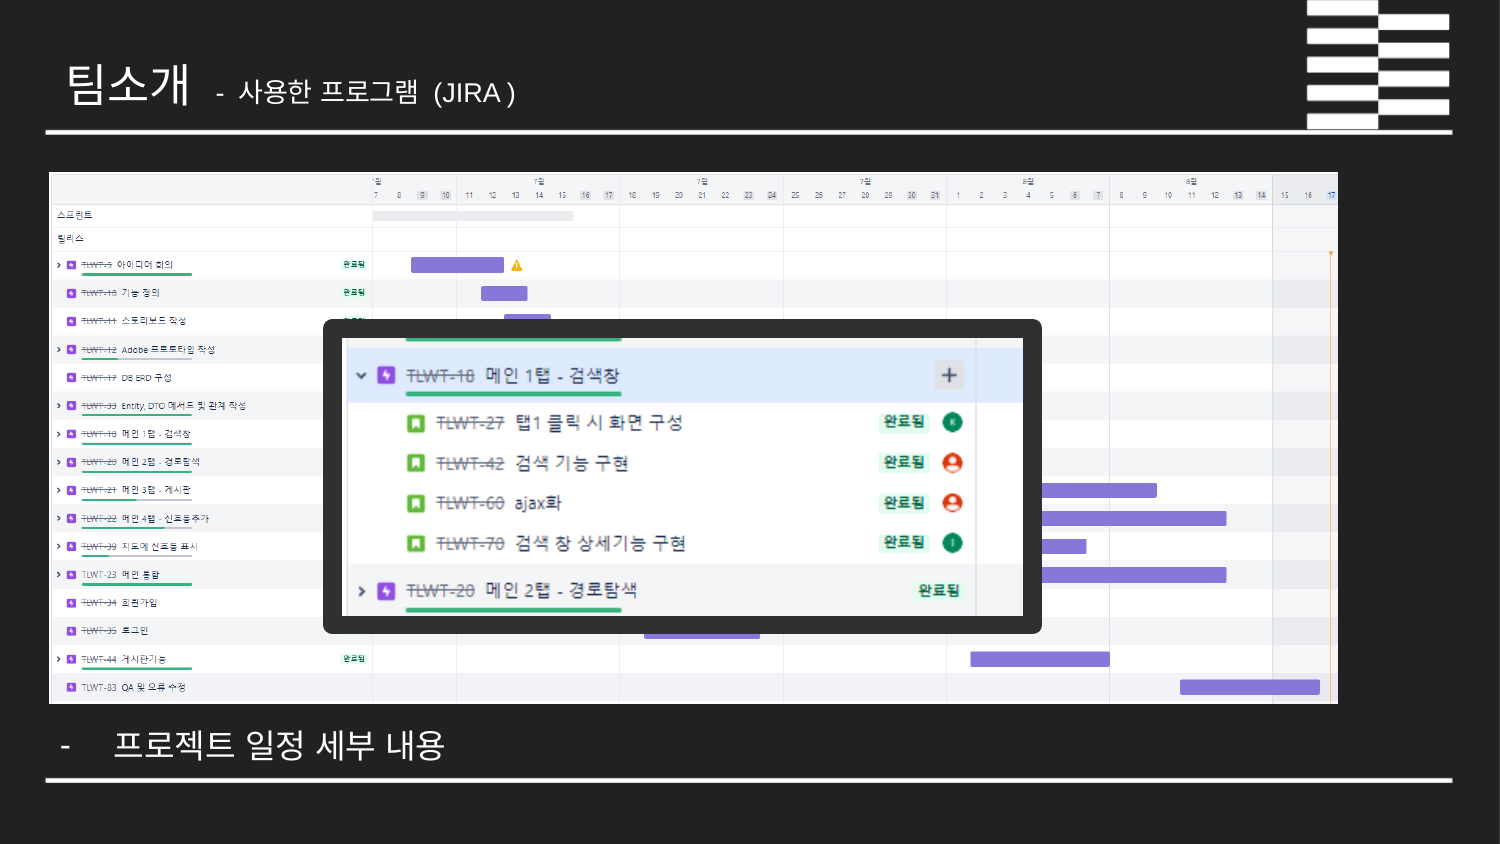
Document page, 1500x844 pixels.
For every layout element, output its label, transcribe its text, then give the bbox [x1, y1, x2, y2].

text_box 팀소개 - 사용한 프로그램 (JIRA ) [50, 41, 718, 127]
picture [0, 0, 1500, 844]
text_box 프로젝트 일정 세부 내용 [23, 709, 691, 780]
